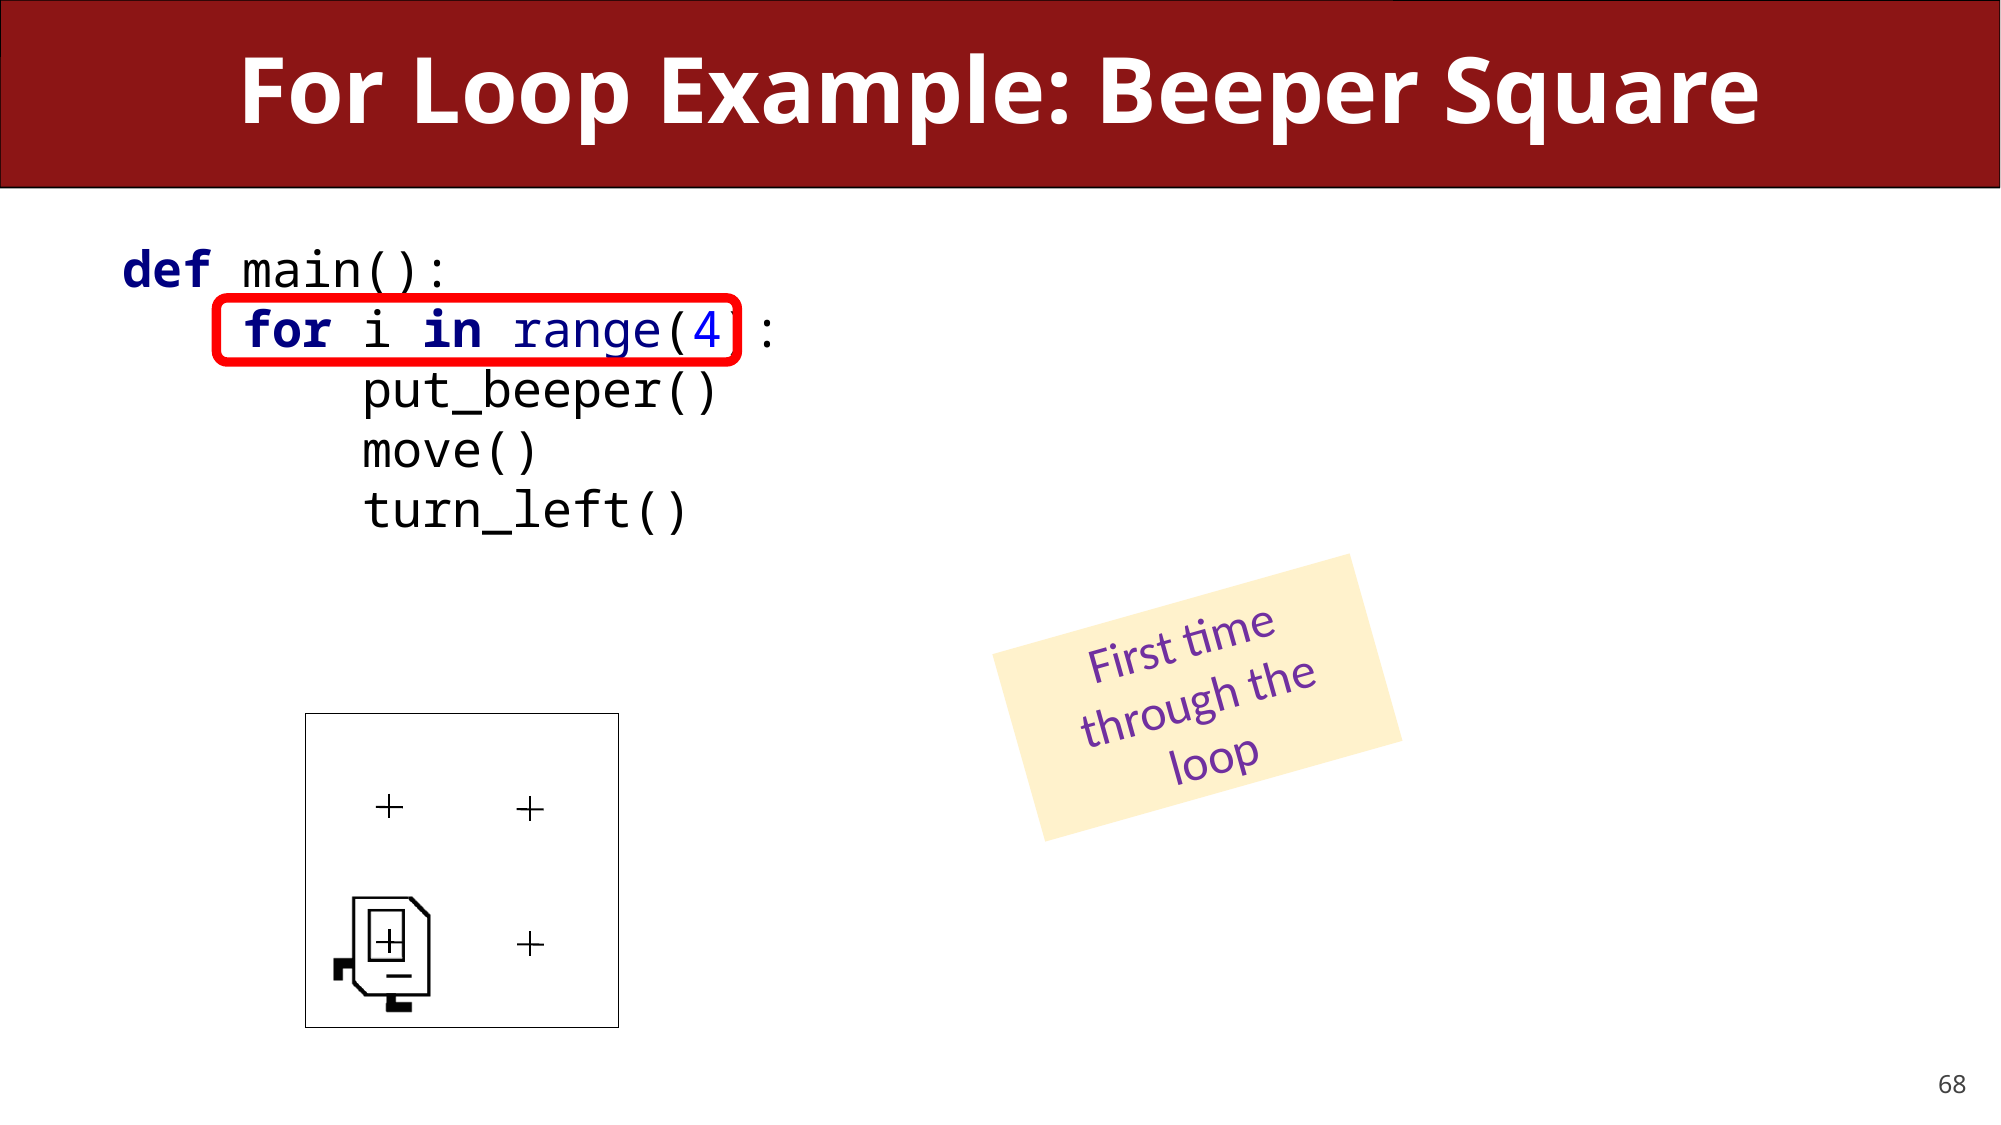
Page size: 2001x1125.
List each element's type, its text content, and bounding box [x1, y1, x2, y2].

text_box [375, 793, 403, 819]
text_box First time through the loop [992, 553, 1403, 842]
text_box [516, 795, 544, 821]
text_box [517, 930, 544, 956]
text_box def main(): for i in range(4): put_beeper() move() turn_left() [107, 230, 1066, 546]
title For Loop Example: Beeper Square [75, 0, 1925, 188]
picture [318, 886, 453, 1022]
text_box [215, 296, 739, 364]
text_box [305, 713, 619, 1028]
